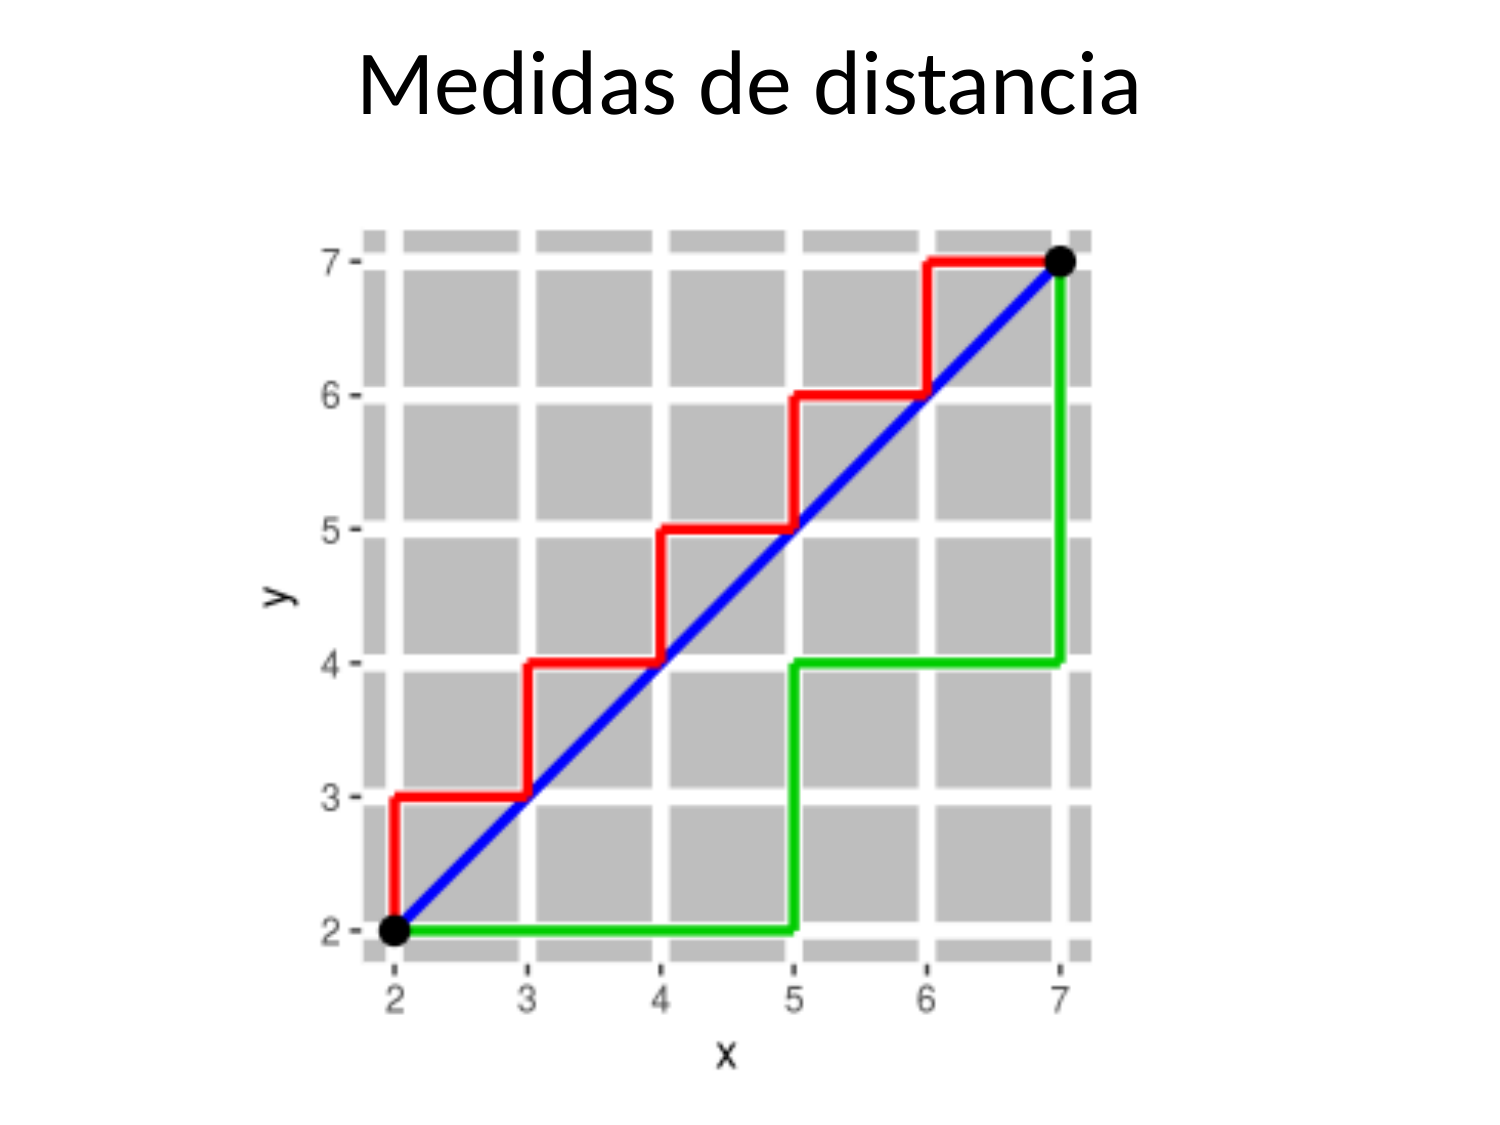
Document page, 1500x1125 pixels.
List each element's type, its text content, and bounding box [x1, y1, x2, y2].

picture [241, 219, 1117, 1101]
title Medidas de distancia [17, 7, 1483, 149]
